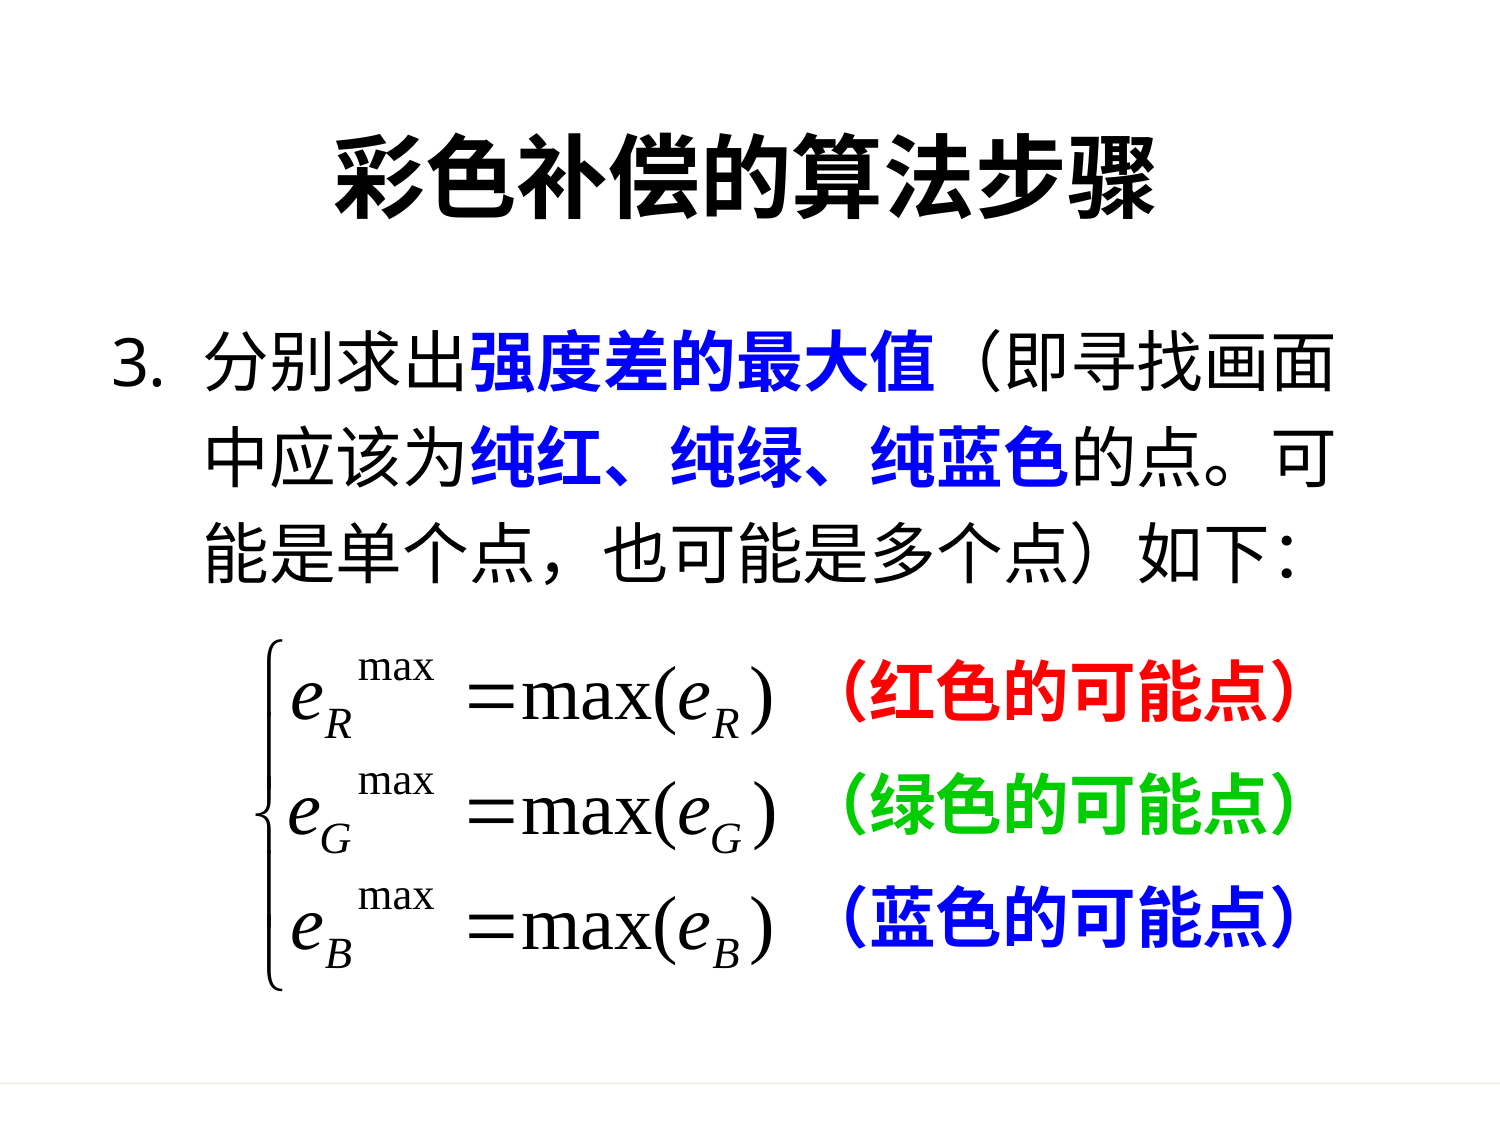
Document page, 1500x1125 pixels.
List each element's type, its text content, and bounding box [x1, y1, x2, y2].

picture [238, 623, 794, 1008]
text_box 彩色补偿的算法步骤 [146, 80, 1347, 269]
text_box （红色的可能点） （绿色的可能点） （蓝色的可能点） [798, 642, 1415, 964]
list 分别求出强度差的最大值（即寻找画面中应该为纯红、纯绿、纯蓝色的点。可能是单个点，也可能是多个点）如下： [96, 296, 1407, 698]
